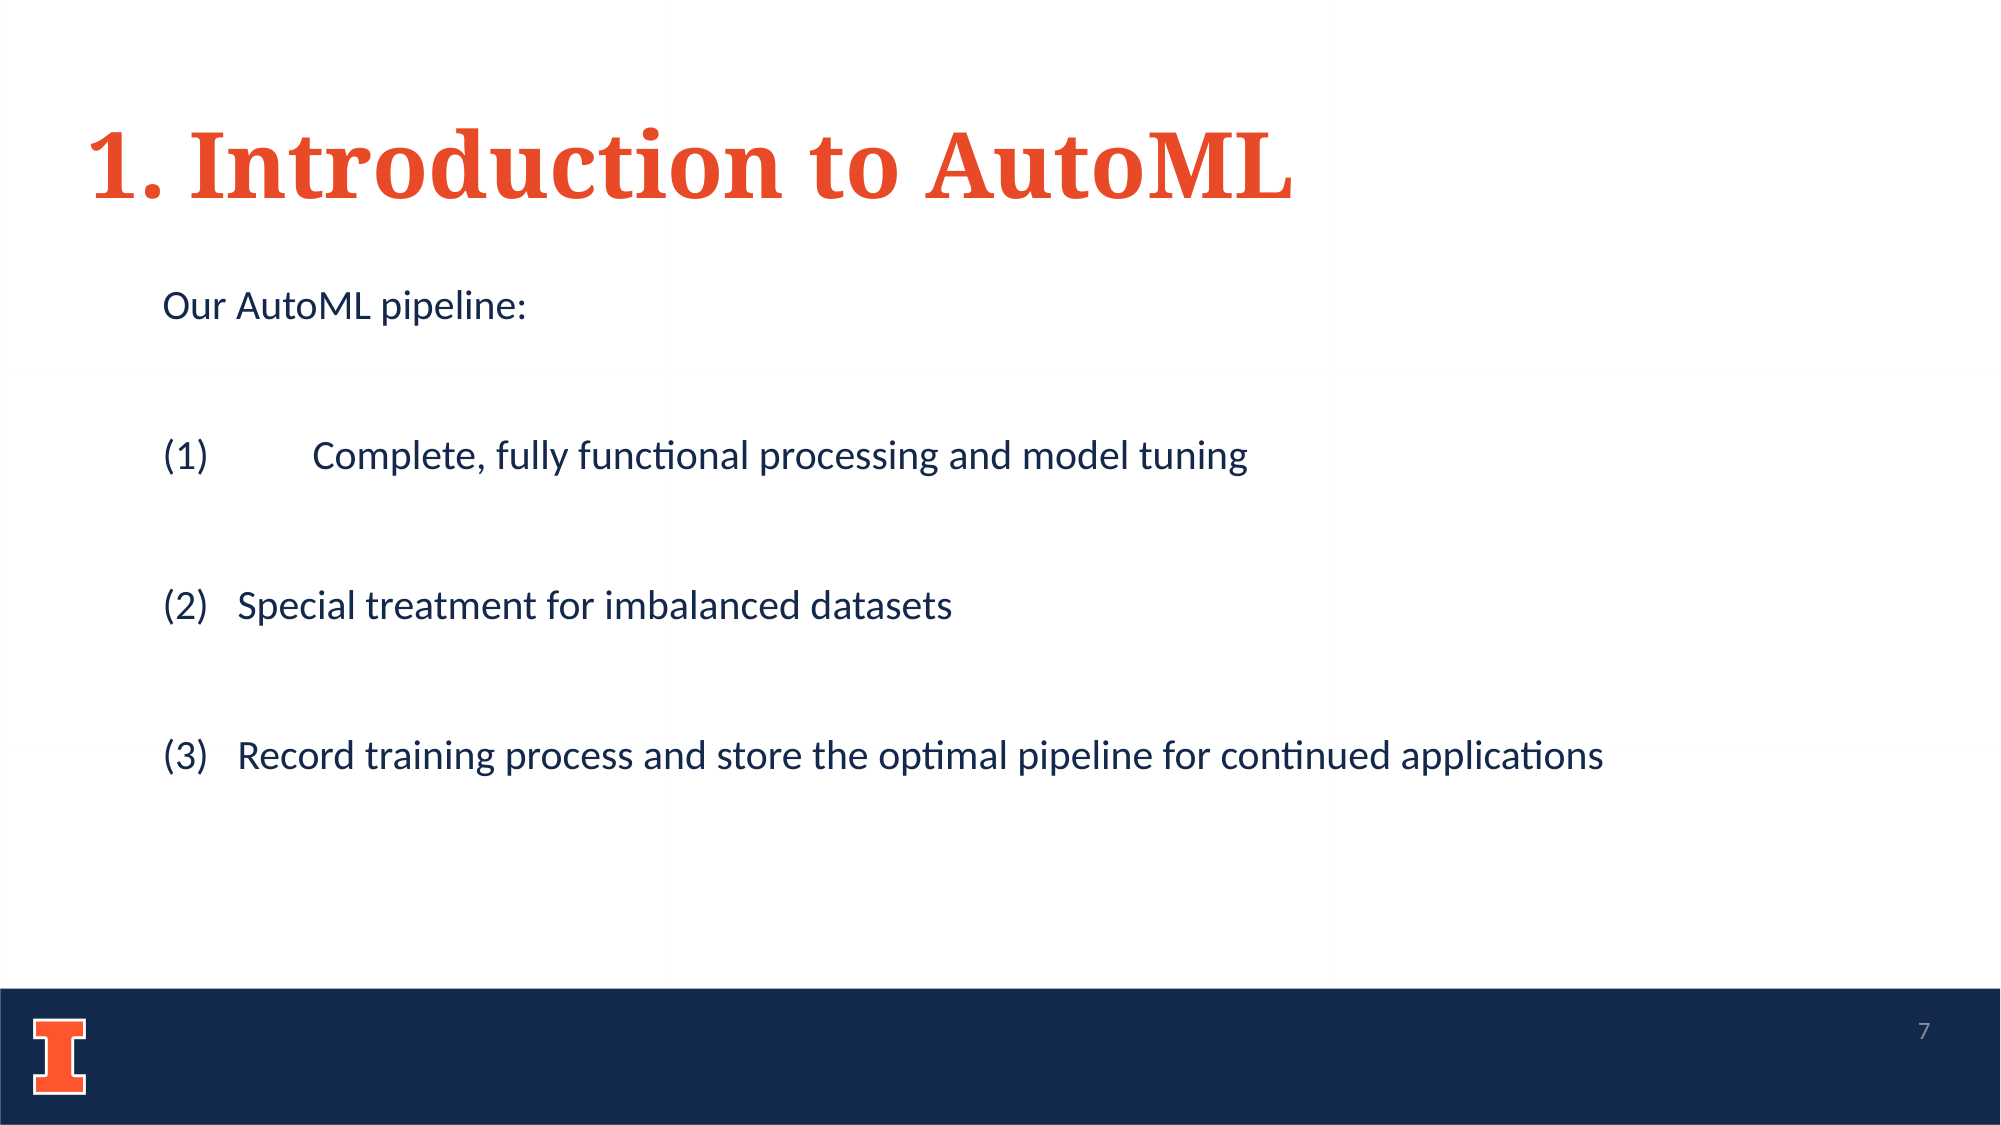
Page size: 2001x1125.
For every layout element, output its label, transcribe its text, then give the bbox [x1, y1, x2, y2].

text_box Our AutoML pipeline: (1) Complete, fully functional processing and model tuning Special treatment for imbalanced datasets Record training process and store the optimal pipeline for continued applications [147, 270, 1897, 785]
title 1. Introduction to AutoML [72, 59, 1957, 278]
slide_number 7 [1495, 999, 1946, 1060]
picture [0, 0, 2001, 1125]
